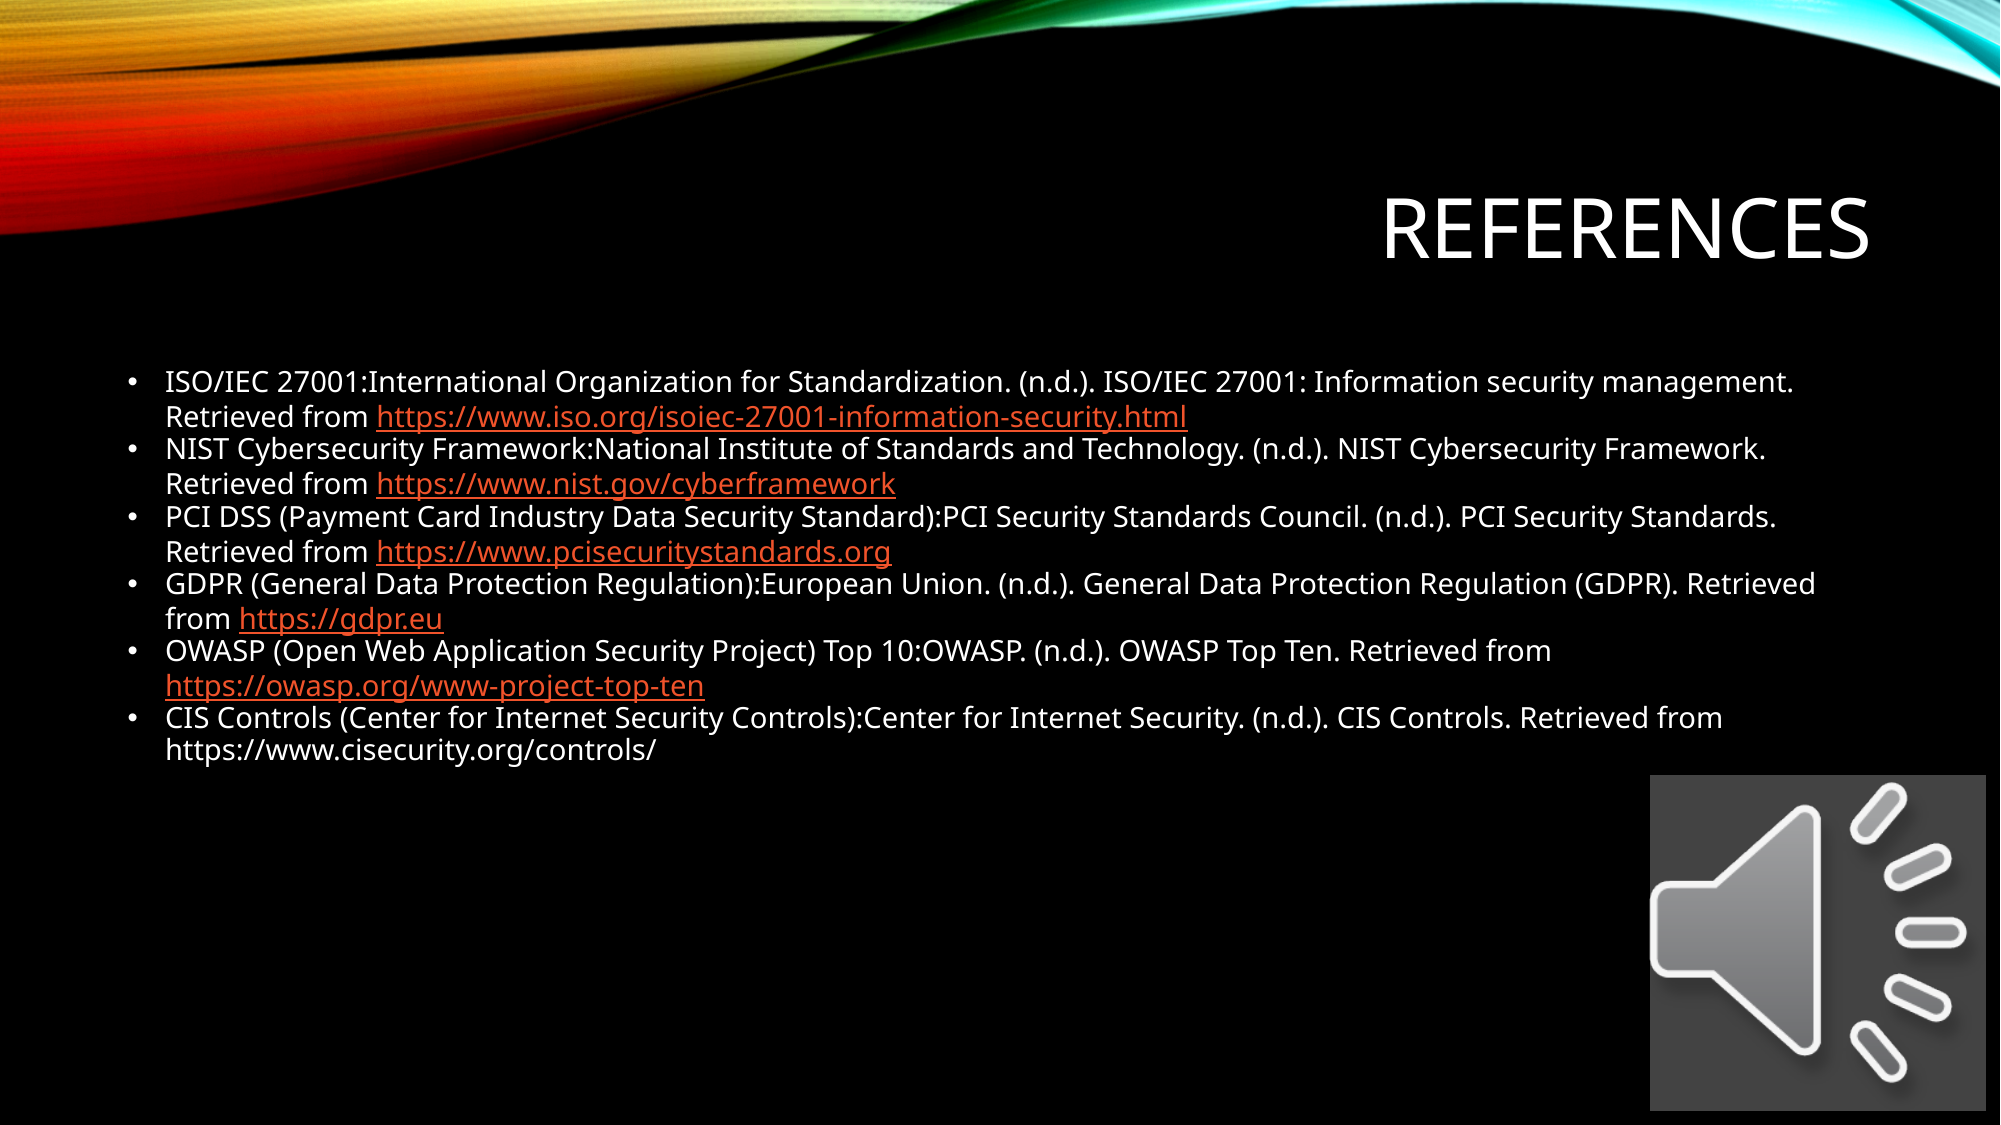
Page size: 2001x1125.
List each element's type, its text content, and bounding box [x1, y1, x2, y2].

list ISO/IEC 27001:International Organization for Standardization. (n.d.). ISO/IEC 27001: Information security management. Retrieved from https://www.iso.org/isoiec-27001-information-security.html NIST Cybersecurity Framework:National Institute of Standards and Technology. (n.d.). NIST Cybersecurity Framework. Retrieved from https://www.nist.gov/cyberframework PCI DSS (Payment Card Industry Data Security Standard):PCI Security Standards Council. (n.d.). PCI Security Standards. Retrieved from https://www.pcisecuritystandards.org GDPR (General Data Protection Regulation):European Union. (n.d.). General Data Protection Regulation (GDPR). Retrieved from https://gdpr.eu OWASP (Open Web Application Security Project) Top 10:OWASP. (n.d.). OWASP Top Ten. Retrieved from https://owasp.org/www-project-top-ten CIS Controls (Center for Internet Security Controls):Center for Internet Security. (n.d.). CIS Controls. Retrieved from https://www.cisecurity.org/controls/ [112, 360, 1888, 1021]
picture [0, 0, 2000, 237]
picture [1648, 773, 1987, 1112]
title REFERENCES [474, 125, 1888, 338]
